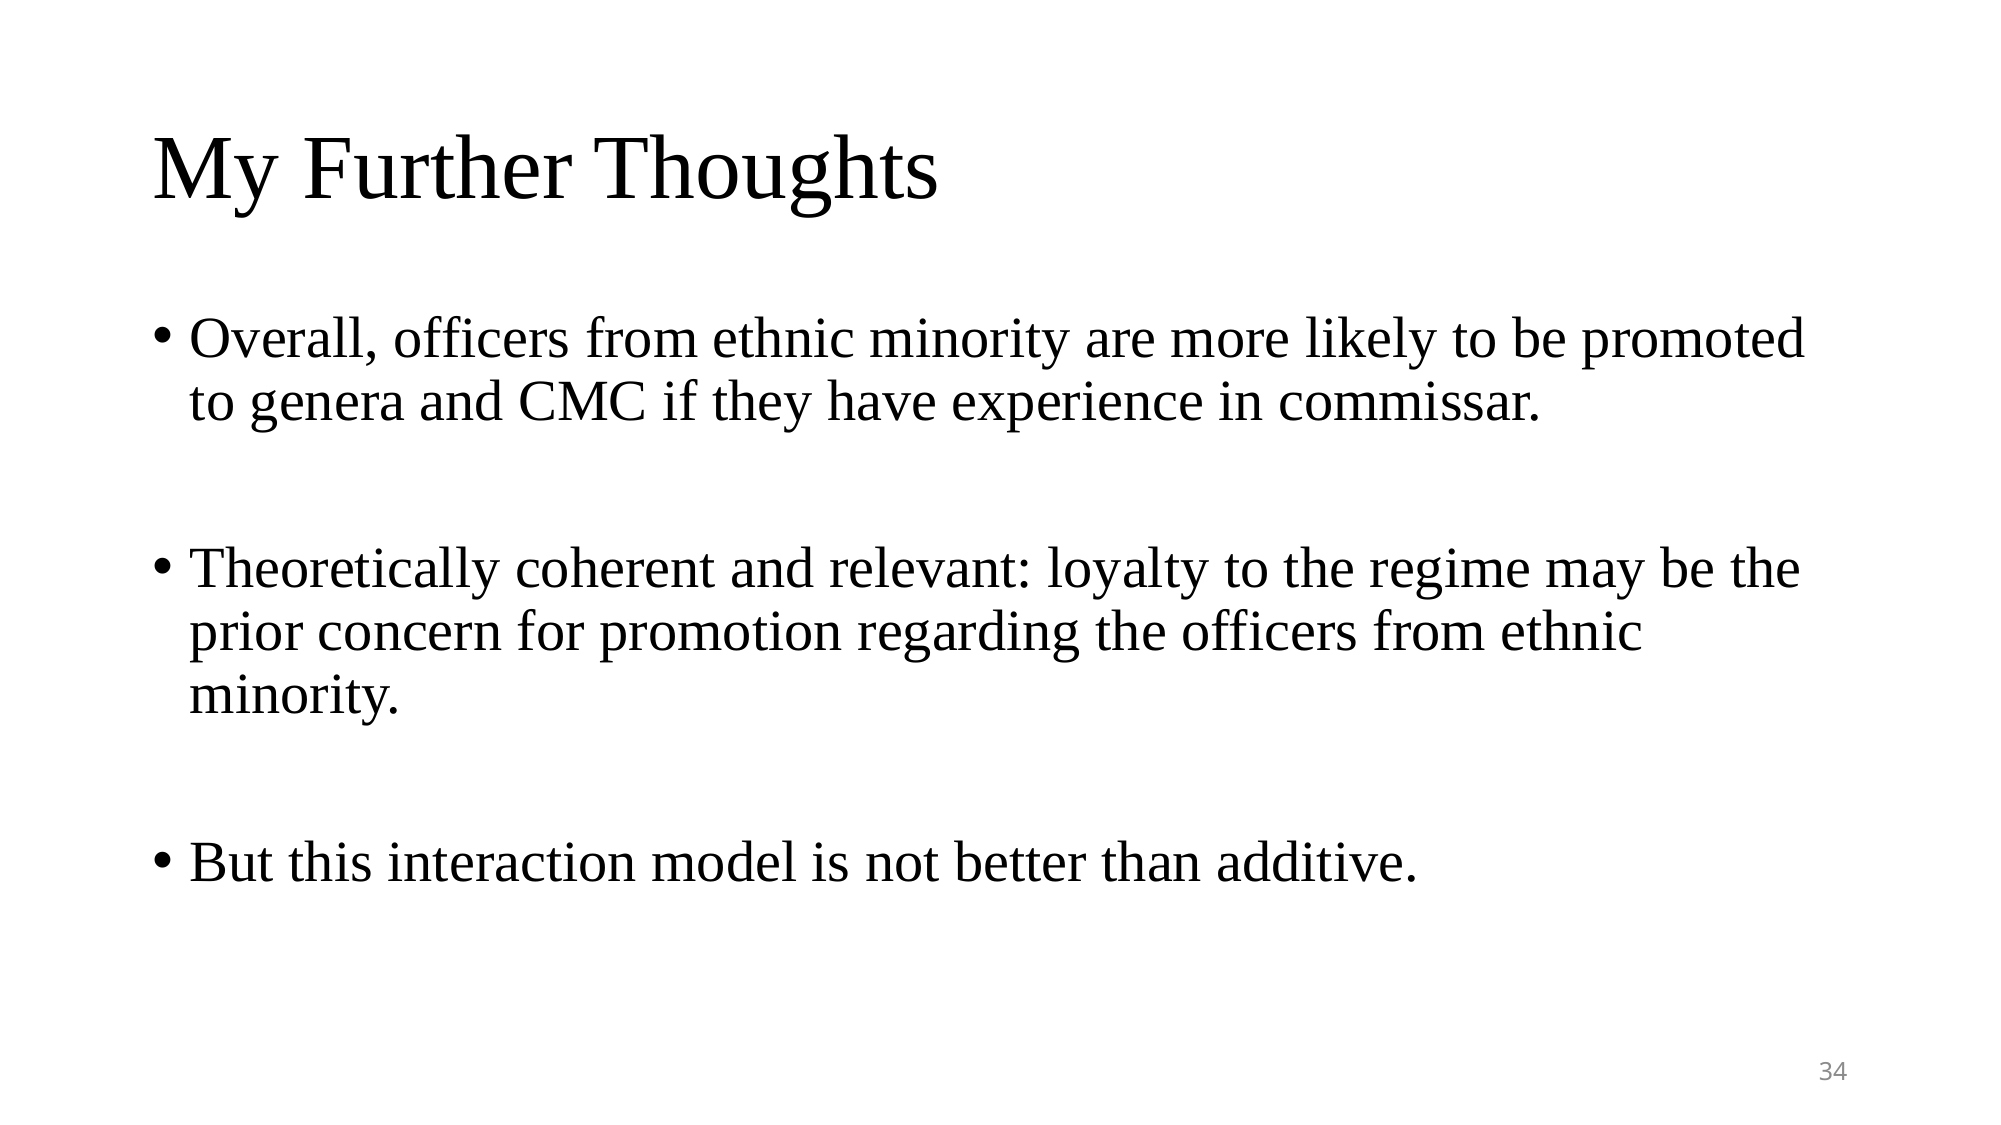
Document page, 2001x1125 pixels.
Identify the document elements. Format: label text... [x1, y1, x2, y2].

list Overall, officers from ethnic minority are more likely to be promoted to genera and CMC if they have experience in commissar. Theoretically coherent and relevant: loyalty to the regime may be the prior concern for promotion regarding the officers from ethnic minority. But this interaction model is not better than additive. [137, 299, 1863, 1014]
slide_number 34 [1412, 1042, 1863, 1103]
title My Further Thoughts [137, 59, 1863, 278]
